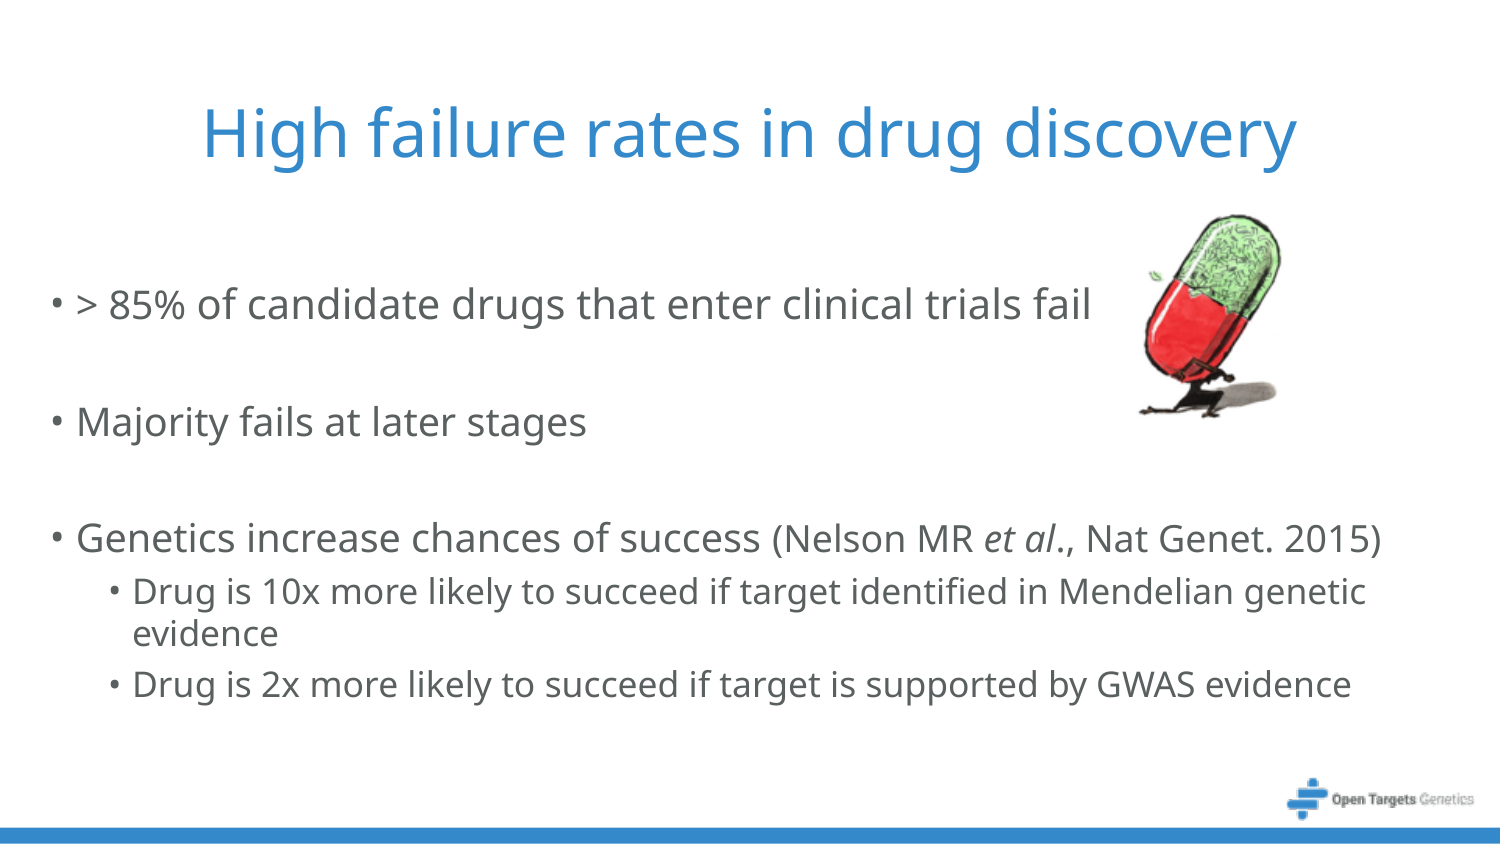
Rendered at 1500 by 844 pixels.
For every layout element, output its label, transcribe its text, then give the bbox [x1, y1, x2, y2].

picture [1127, 207, 1287, 425]
picture [1286, 777, 1475, 821]
list > 85% of candidate drugs that enter clinical trials fail Majority fails at later stages Genetics increase chances of success (Nelson MR et al., Nat Genet. 2015) Drug is 10x more likely to succeed if target identified in Mendelian genetic evidence Drug is 2x more likely to succeed if target is supported by GWAS evidence [31, 207, 1458, 750]
title High failure rates in drug discovery [51, 72, 1449, 189]
